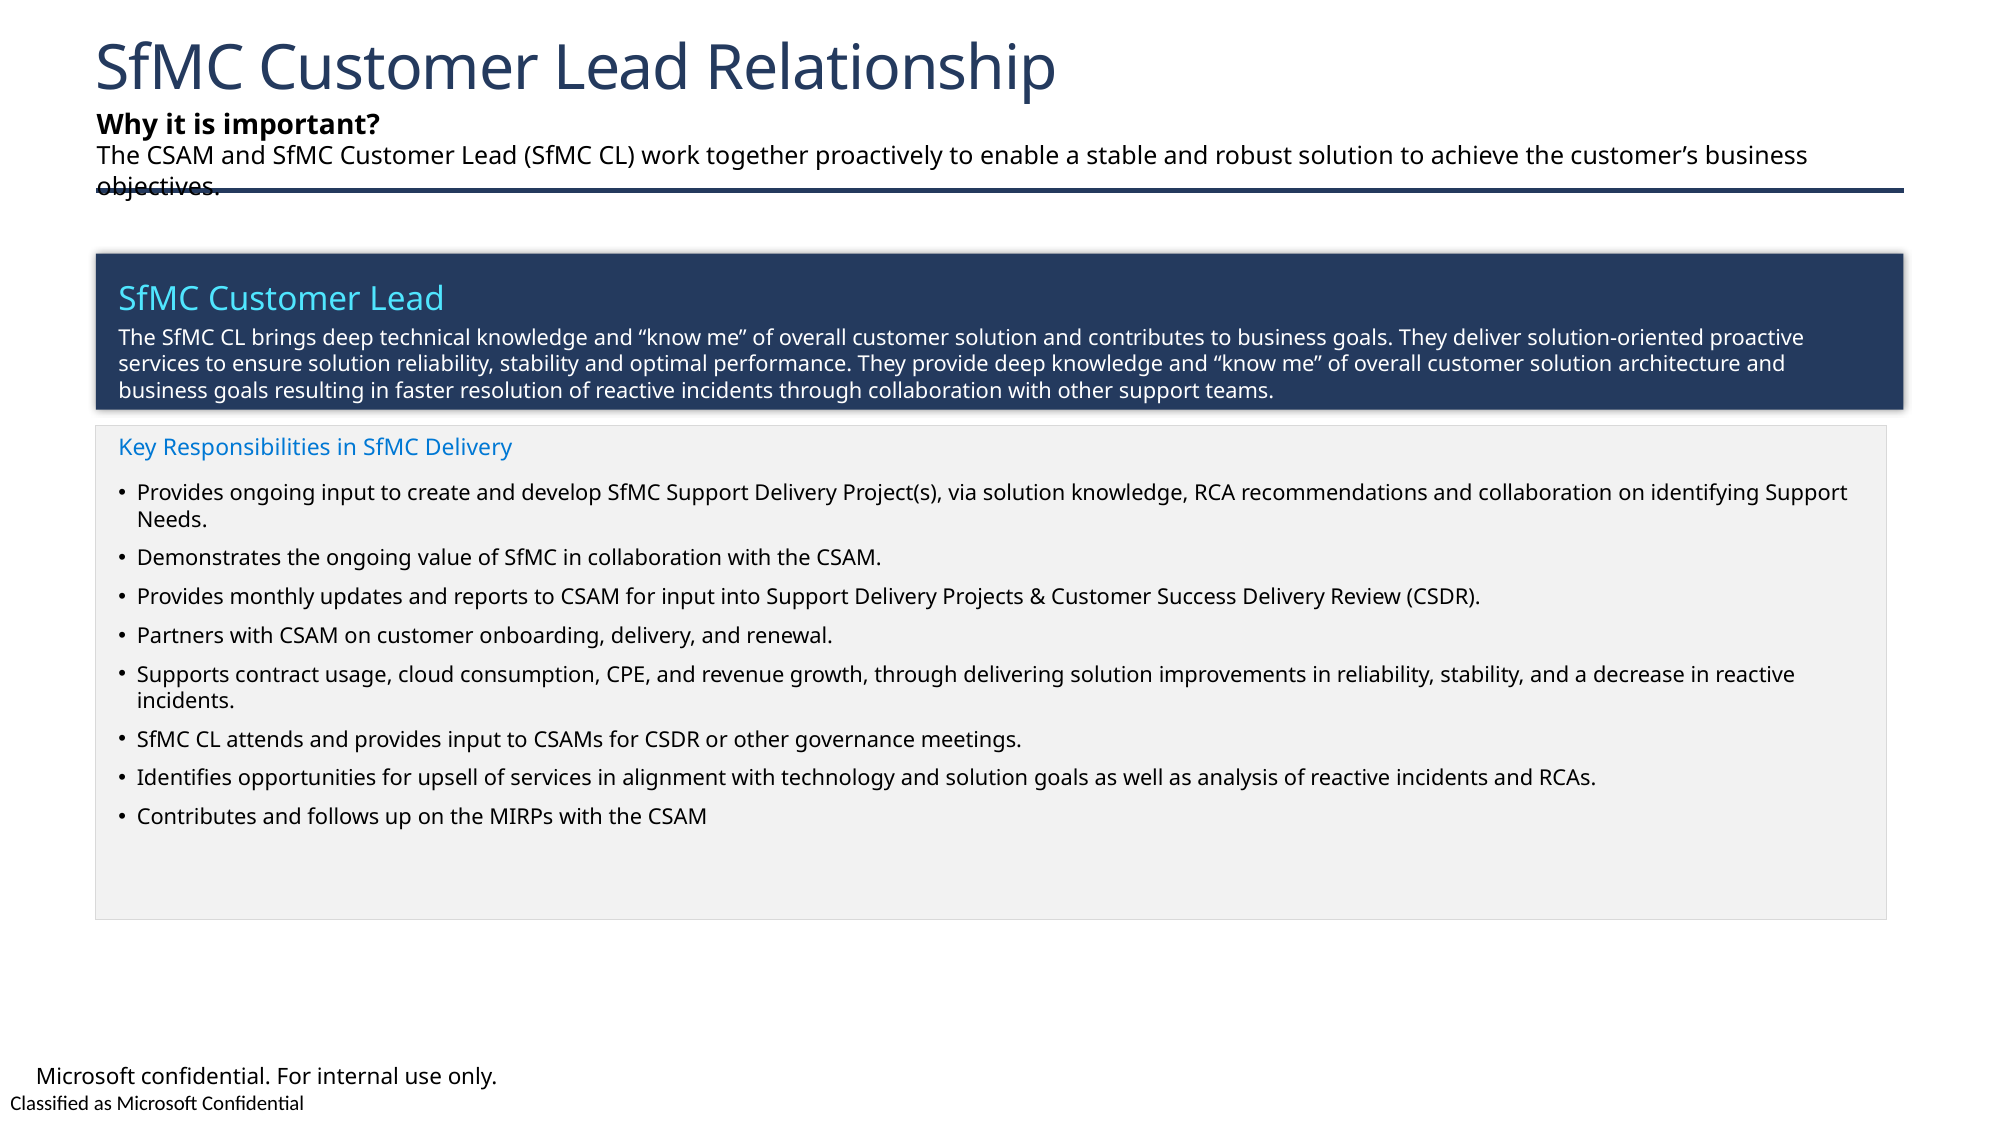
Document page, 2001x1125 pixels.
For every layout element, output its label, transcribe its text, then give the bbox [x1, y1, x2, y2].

text_box SfMC Customer Lead The SfMC CL brings deep technical knowledge and “know me” of overall customer solution and contributes to business goals. They deliver solution-oriented proactive services to ensure solution reliability, stability and optimal performance. They provide deep knowledge and “know me” of overall customer solution architecture and business goals resulting in faster resolution of reactive incidents through collaboration with other support teams. [95, 253, 1904, 410]
text_box Key Responsibilities in SfMC Delivery Provides ongoing input to create and develop SfMC Support Delivery Project(s), via solution knowledge, RCA recommendations and collaboration on identifying Support Needs. Demonstrates the ongoing value of SfMC in collaboration with the CSAM. Provides monthly updates and reports to CSAM for input into Support Delivery Projects & Customer Success Delivery Review (CSDR). Partners with CSAM on customer onboarding, delivery, and renewal. Supports contract usage, cloud consumption, CPE, and revenue growth, through delivering solution improvements in reliability, stability, and a decrease in reactive incidents. SfMC CL attends and provides input to CSAMs for CSDR or other governance meetings. Identifies opportunities for upsell of services in alignment with technology and solution goals as well as analysis of reactive incidents and RCAs. Contributes and follows up on the MIRPs with the CSAM [95, 425, 1887, 920]
text_box Why it is important? The CSAM and SfMC Customer Lead (SfMC CL) work together proactively to enable a stable and robust solution to achieve the customer’s business objectives. [96, 106, 1905, 200]
title SfMC Customer Lead Relationship [95, 27, 1941, 104]
